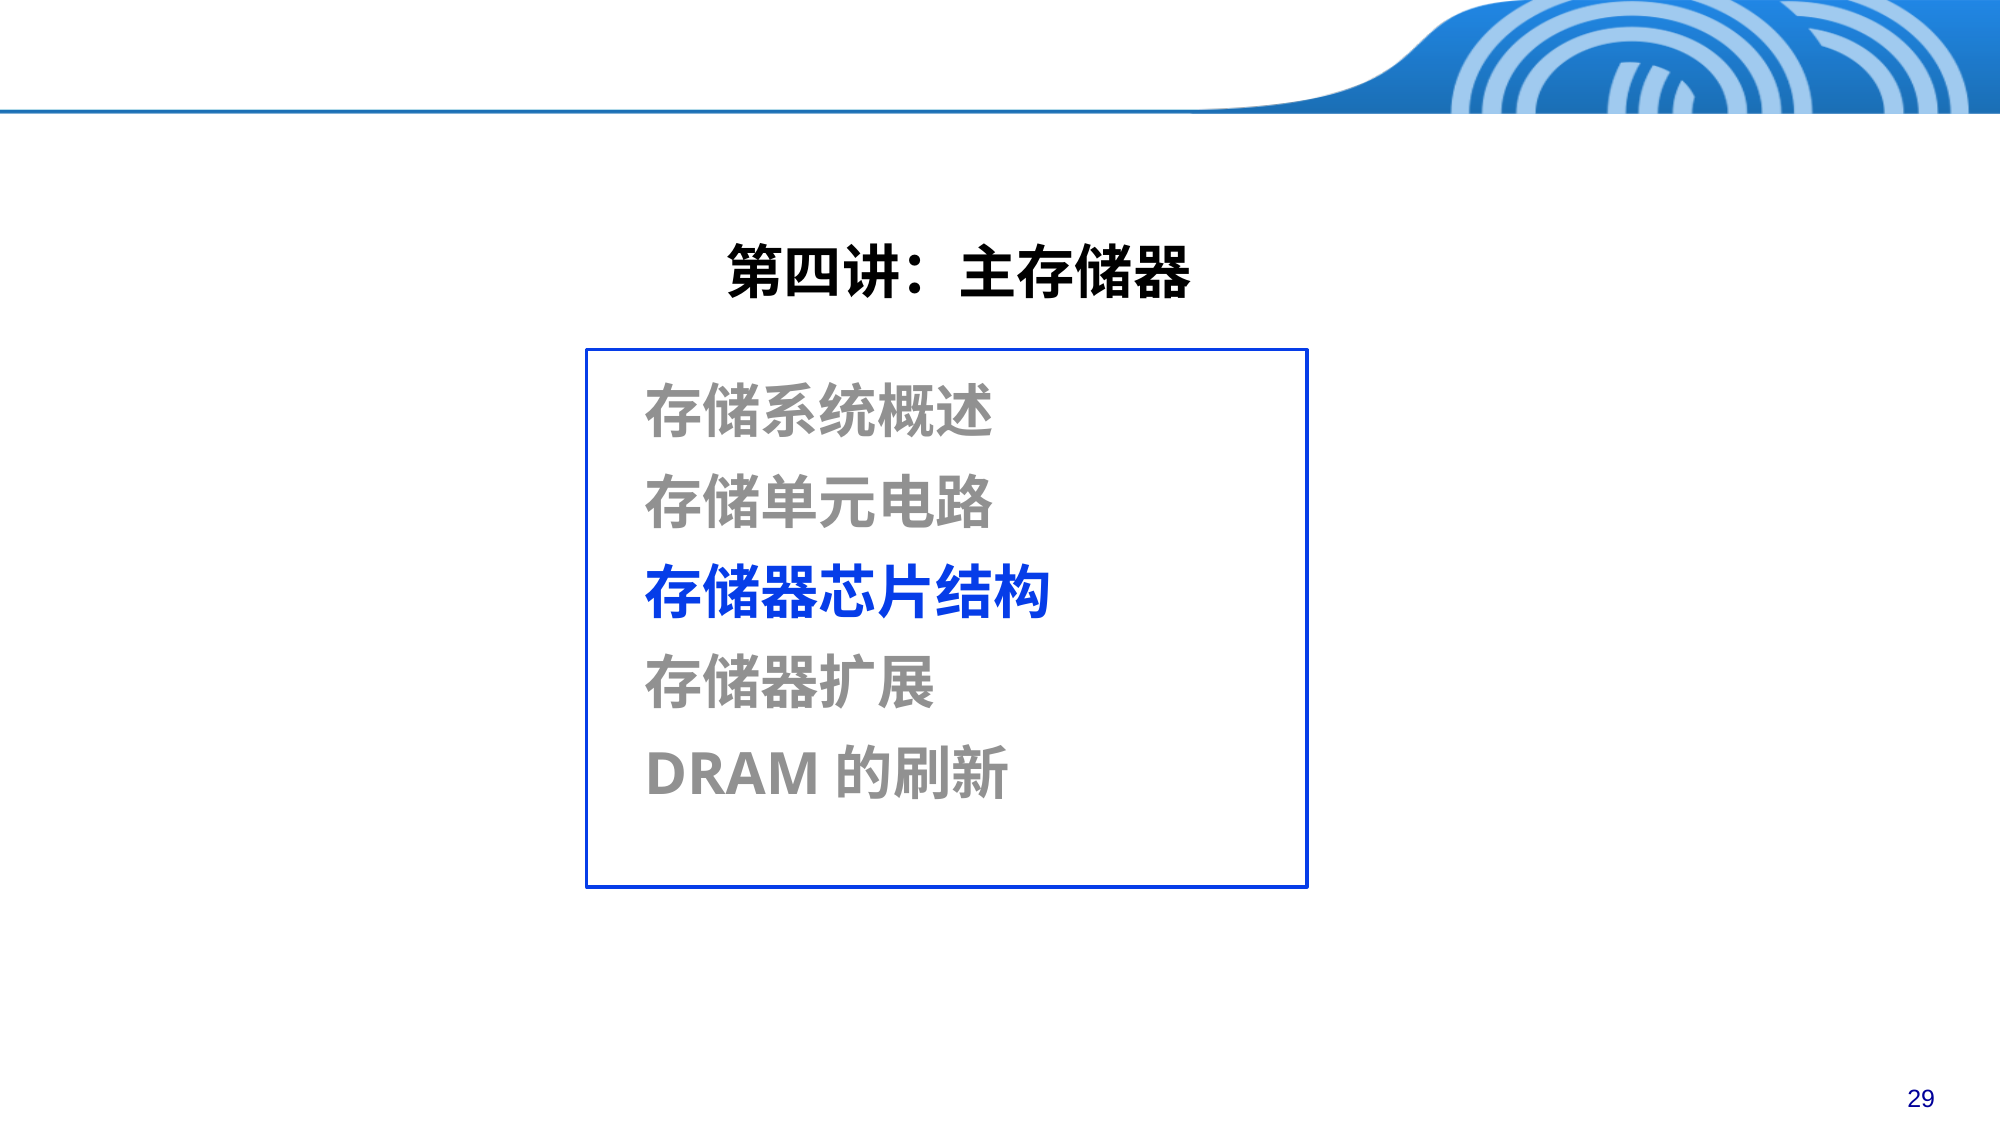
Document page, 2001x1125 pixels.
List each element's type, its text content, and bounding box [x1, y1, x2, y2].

text_box 第四讲：主存储器 [574, 237, 1343, 327]
picture [0, 0, 2000, 114]
text_box 存储系统概述 存储单元电路 存储器芯片结构 存储器扩展 DRAM的刷新 [633, 369, 1355, 971]
text_box [586, 349, 1307, 887]
